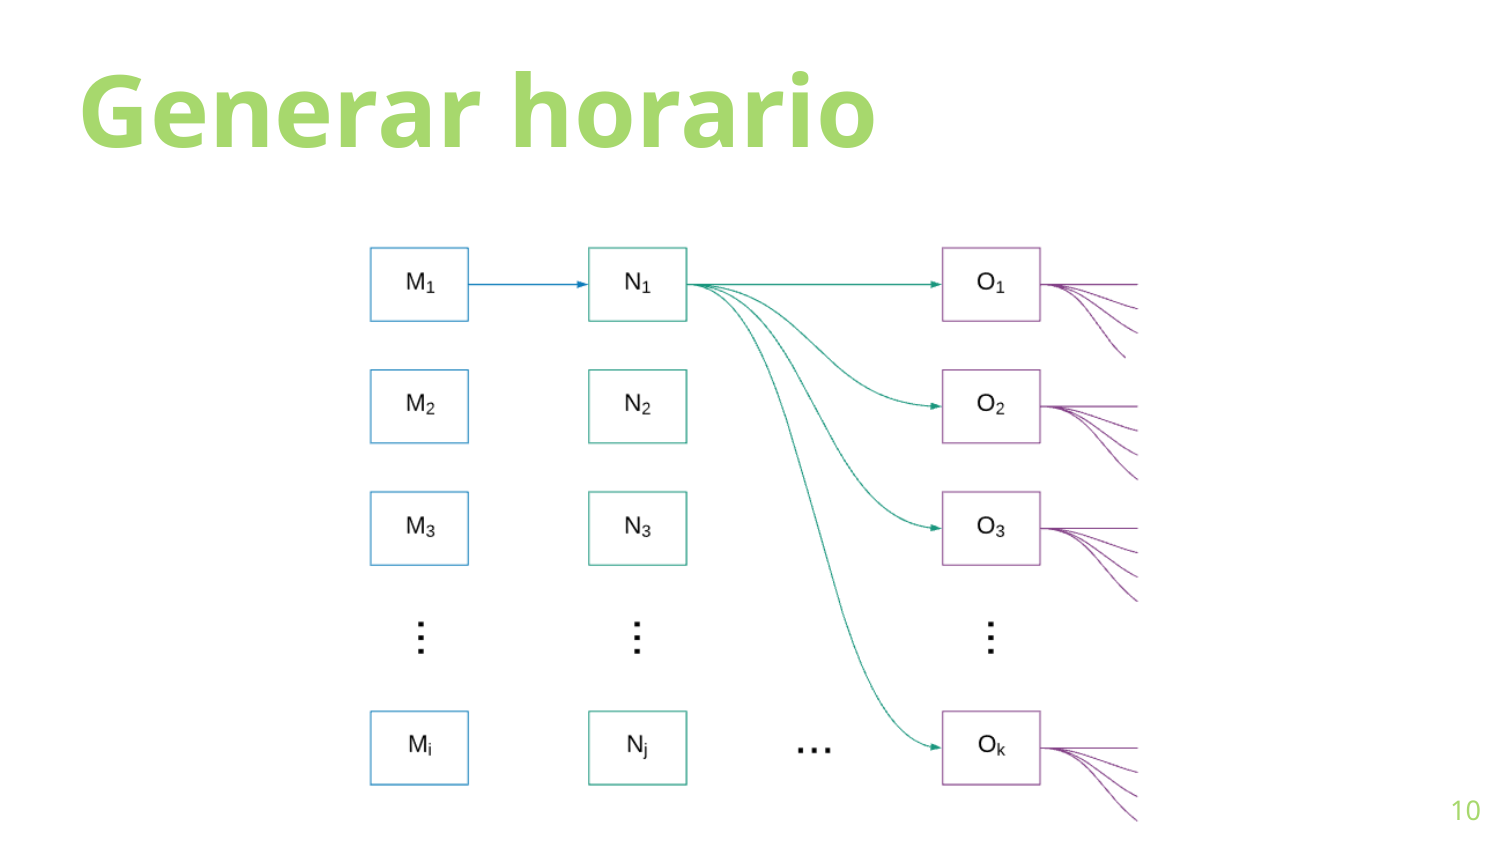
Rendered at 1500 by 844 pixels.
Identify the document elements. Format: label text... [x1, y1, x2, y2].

title Generar horario [77, 26, 1112, 168]
slide_number ‹#› [1391, 779, 1482, 844]
picture [298, 210, 1202, 834]
